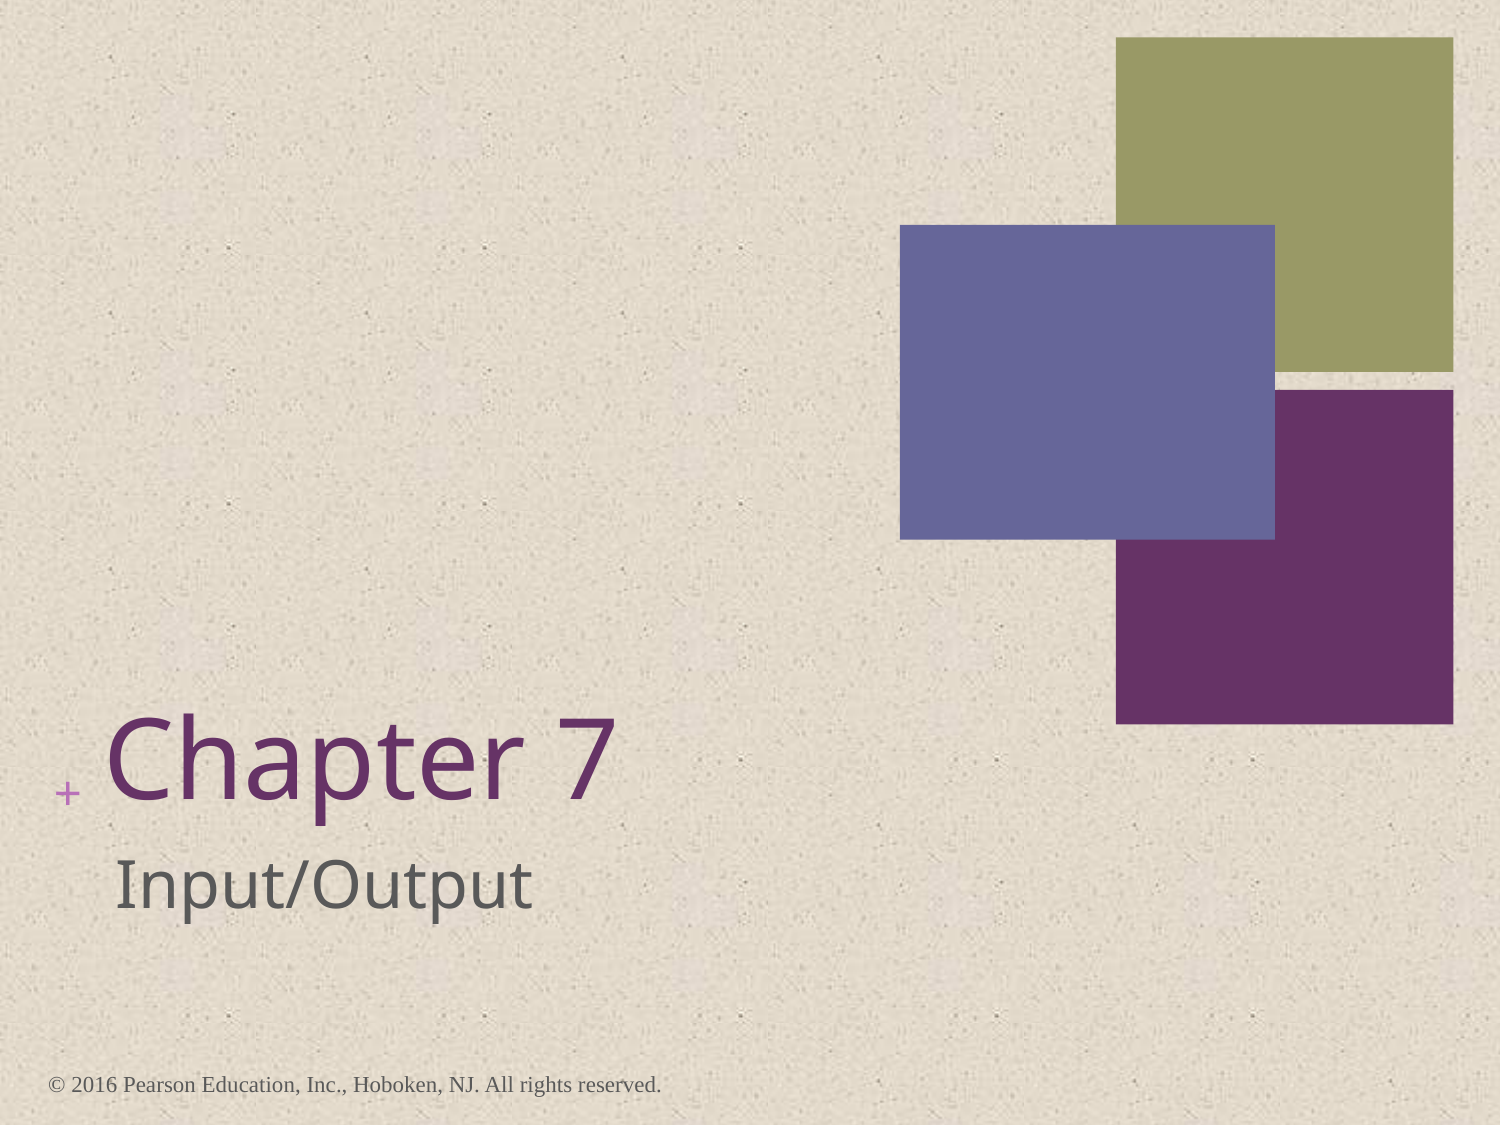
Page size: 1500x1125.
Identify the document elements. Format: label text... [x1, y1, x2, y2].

picture [0, 0, 1500, 1125]
title Chapter 7 [88, 692, 1105, 830]
footer © 2016 Pearson Education, Inc., Hoboken, NJ. All rights reserved. [33, 1053, 1038, 1114]
list Input/Output [100, 834, 1430, 1030]
text_box [899, 224, 1275, 540]
